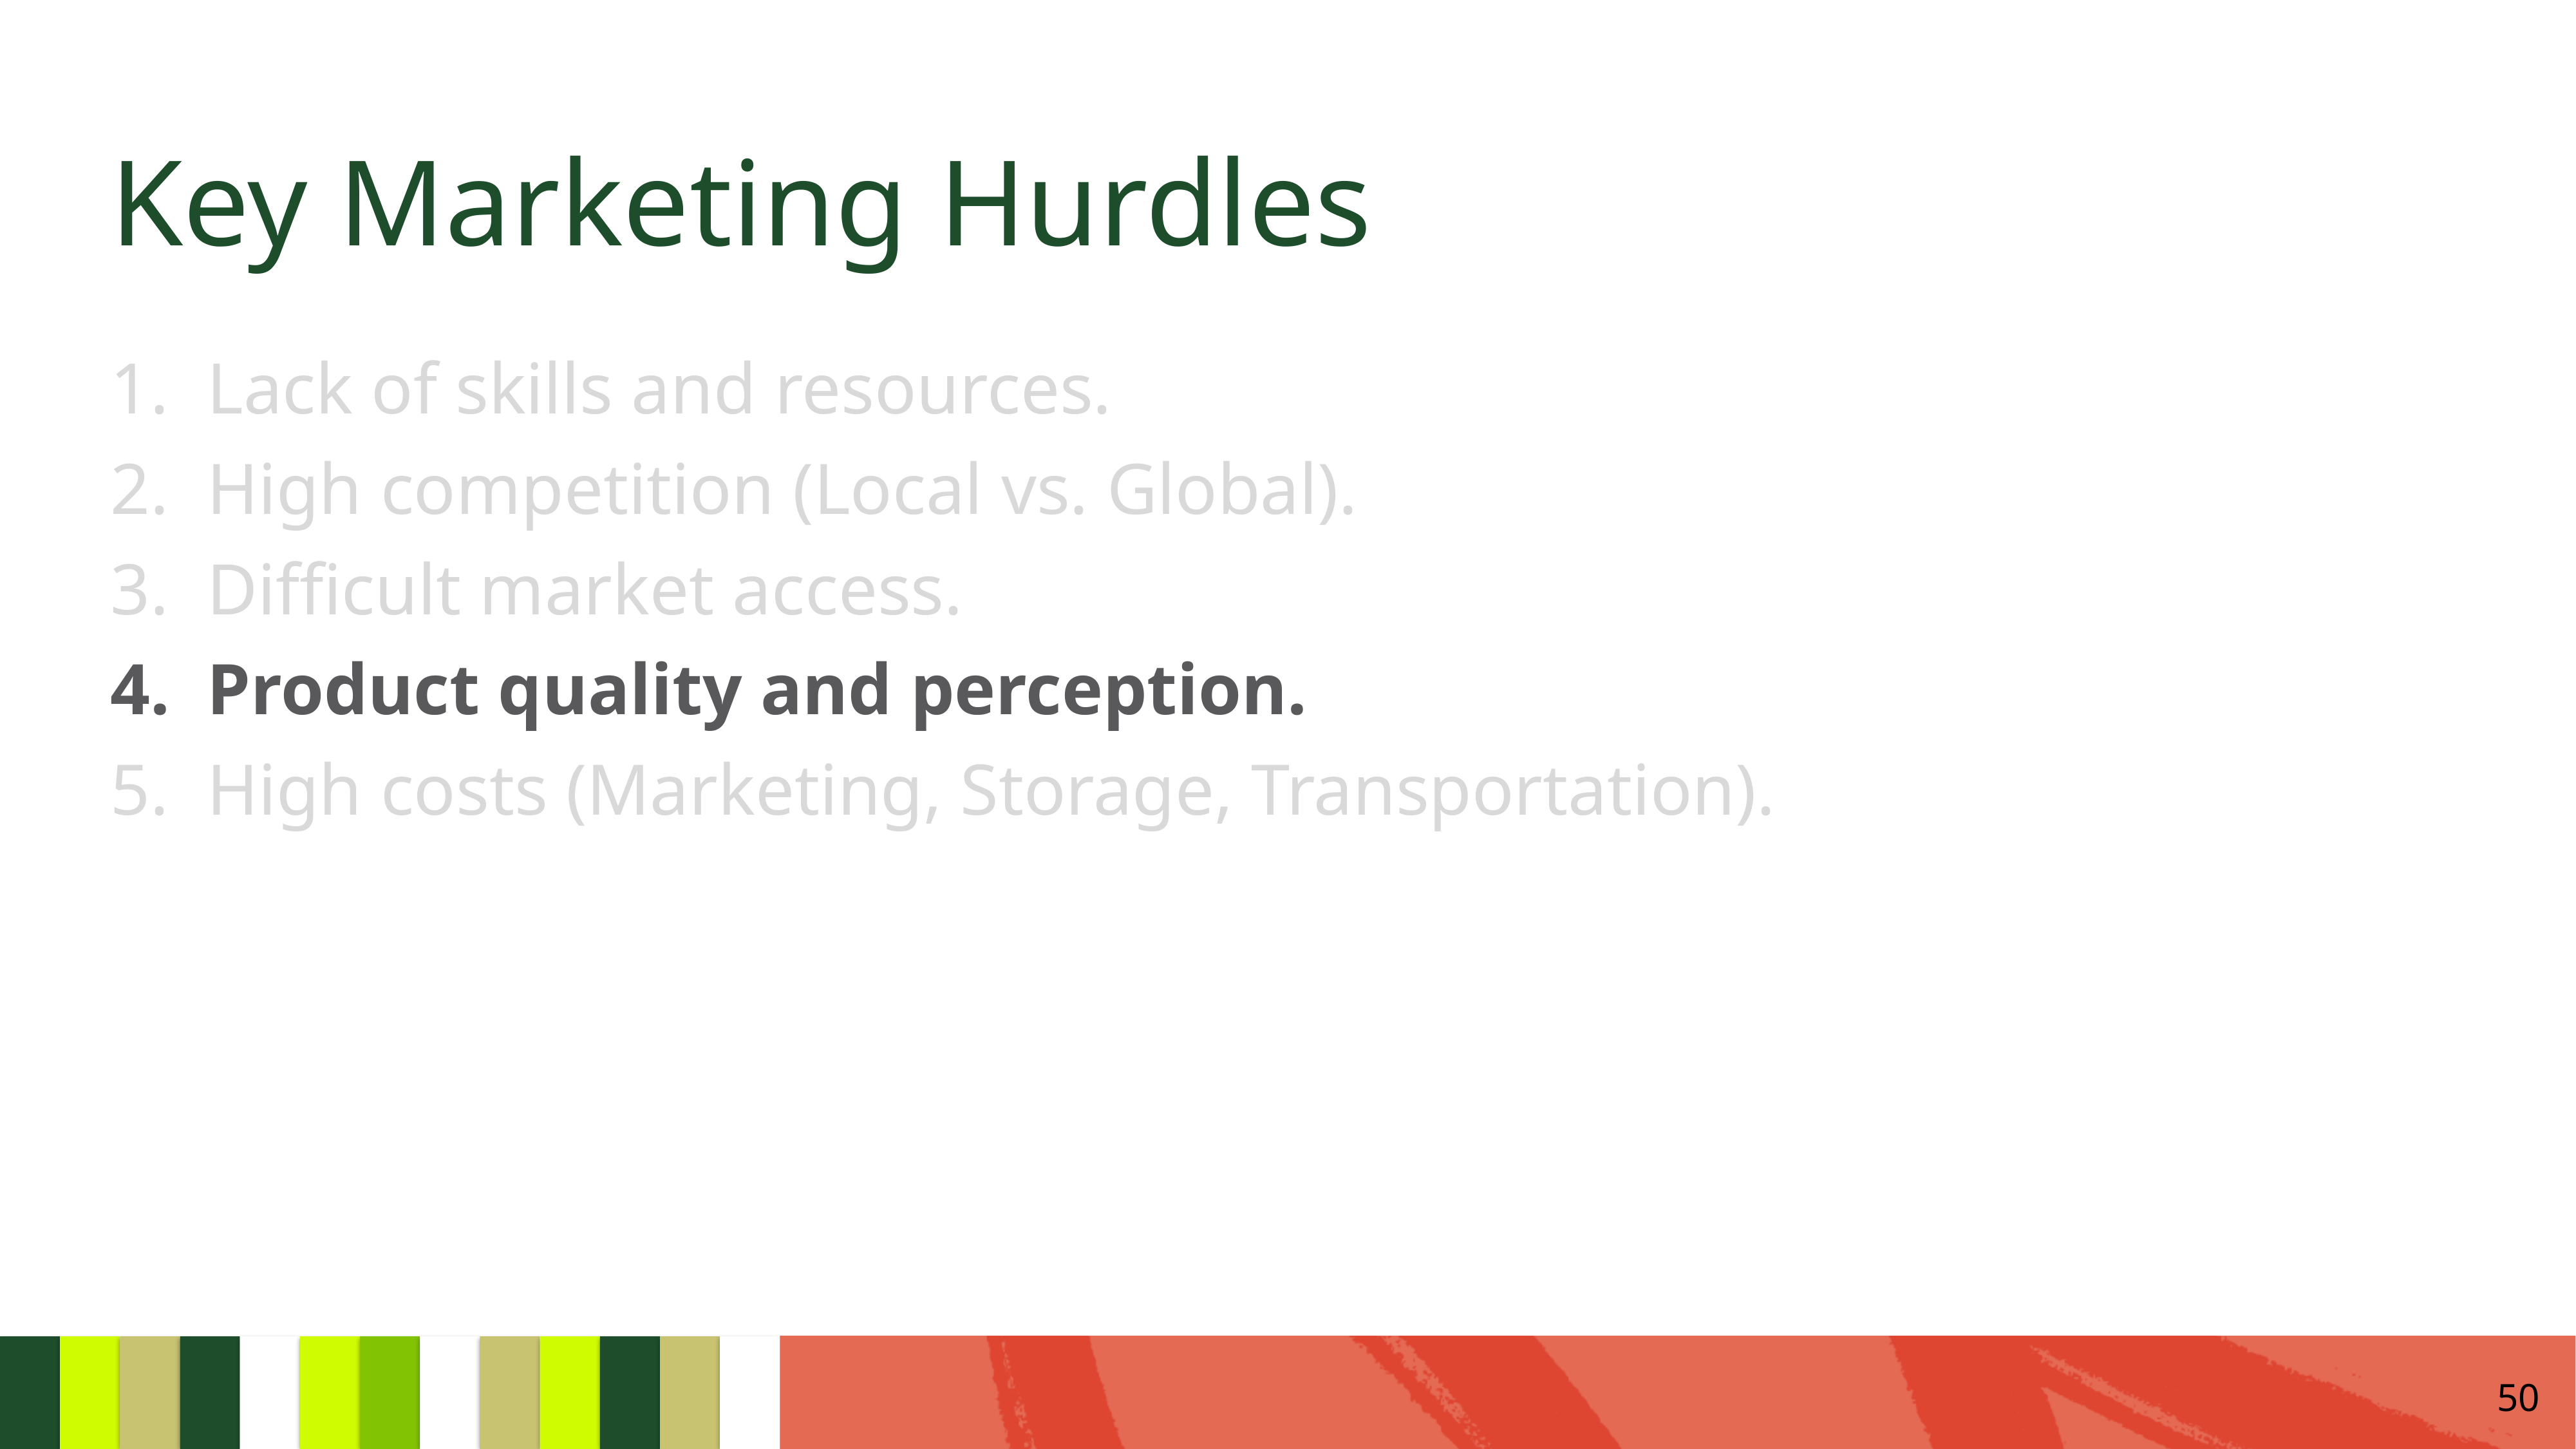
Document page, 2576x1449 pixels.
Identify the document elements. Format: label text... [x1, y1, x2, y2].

list Lack of skills and resources. High competition (Local vs. Global). Difficult market access. Product quality and perception. High costs (Marketing, Storage, Transportation). [100, 334, 2476, 1043]
title Key Marketing Hurdles [100, 117, 2476, 280]
picture [780, 1336, 2576, 1449]
slide_number 50 [2452, 1376, 2550, 1423]
